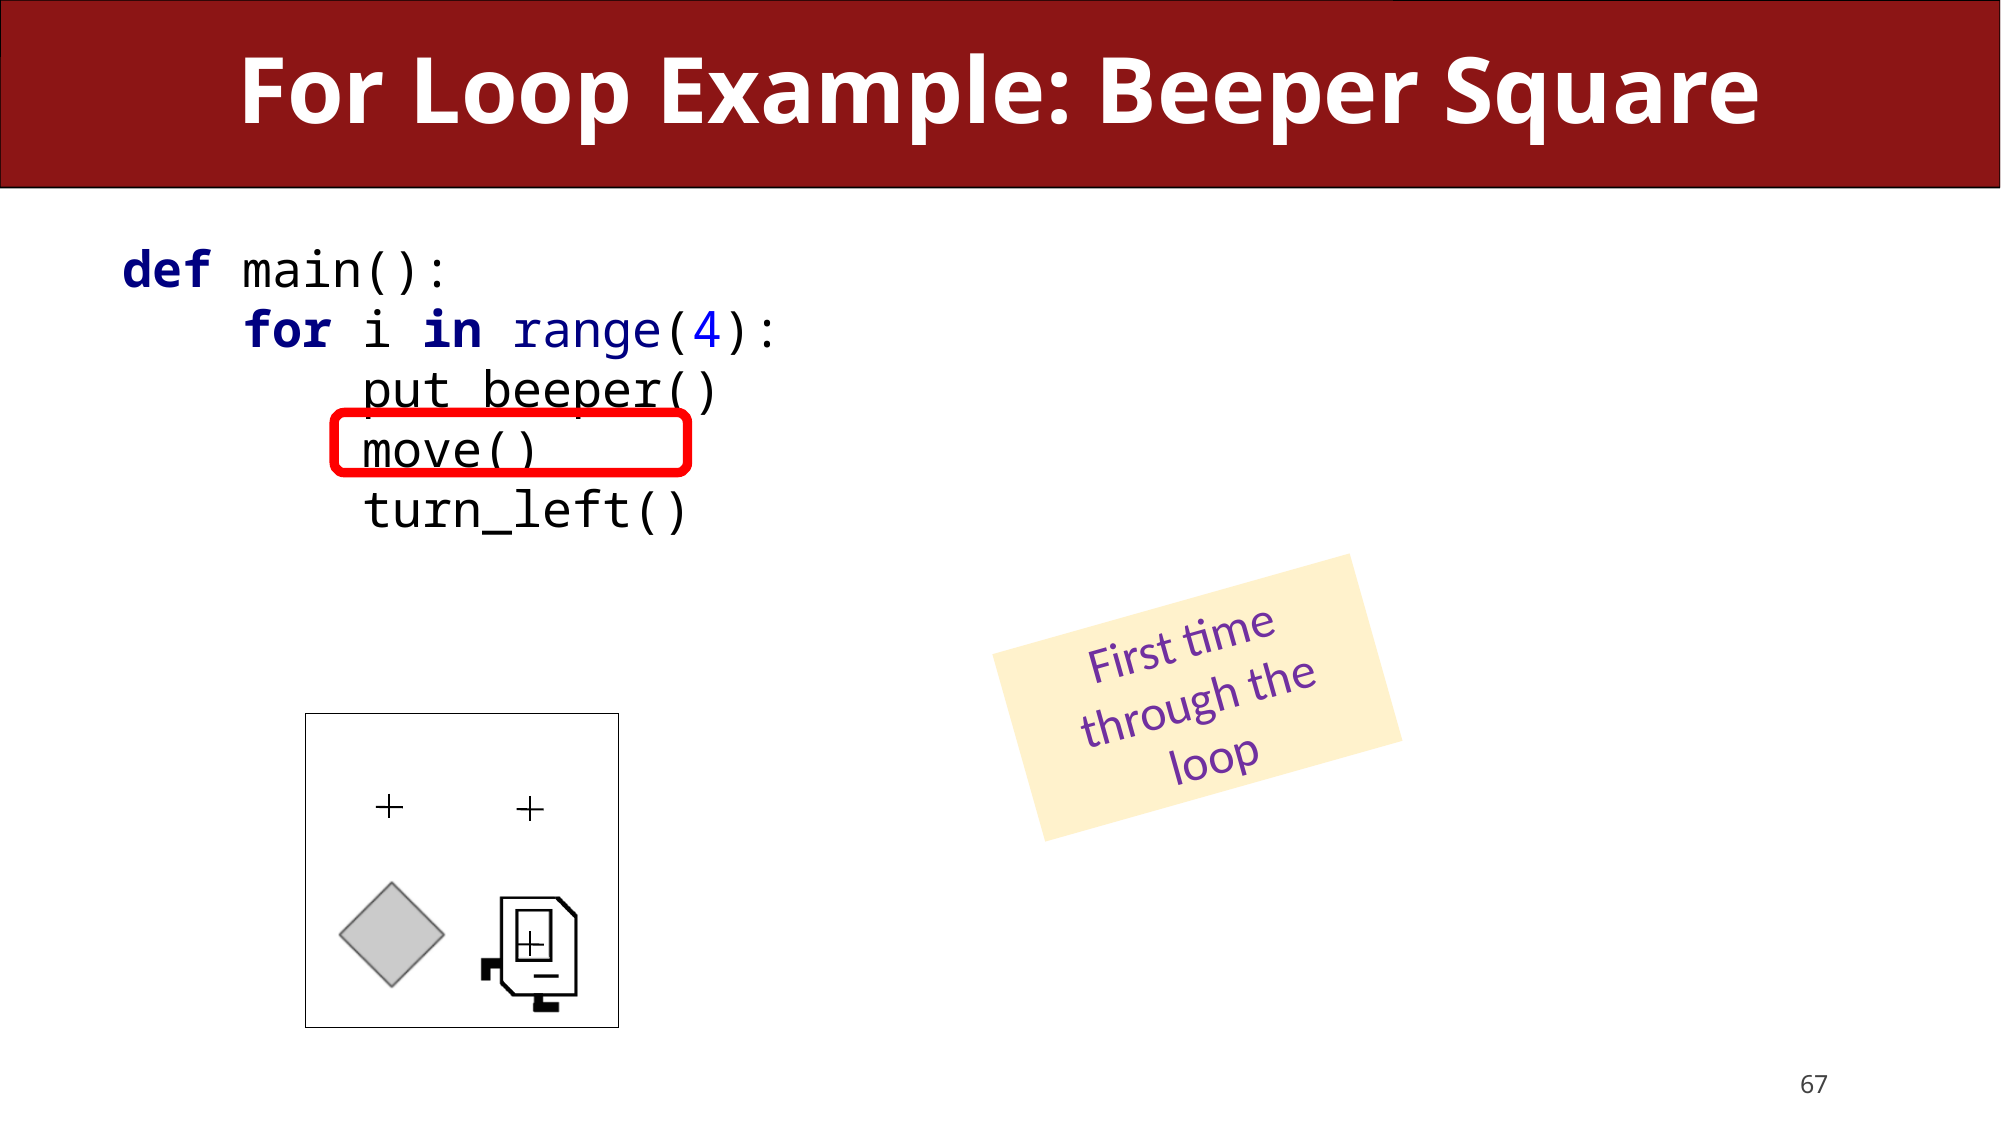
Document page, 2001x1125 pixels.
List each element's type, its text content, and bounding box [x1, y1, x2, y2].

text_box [305, 713, 619, 1028]
text_box def main(): for i in range(4): put_beeper() move() turn_left() [107, 230, 1066, 546]
picture [465, 886, 600, 1022]
text_box [333, 411, 689, 474]
picture [334, 877, 452, 997]
text_box First time through the loop [992, 553, 1403, 842]
title For Loop Example: Beeper Square [75, 0, 1925, 188]
